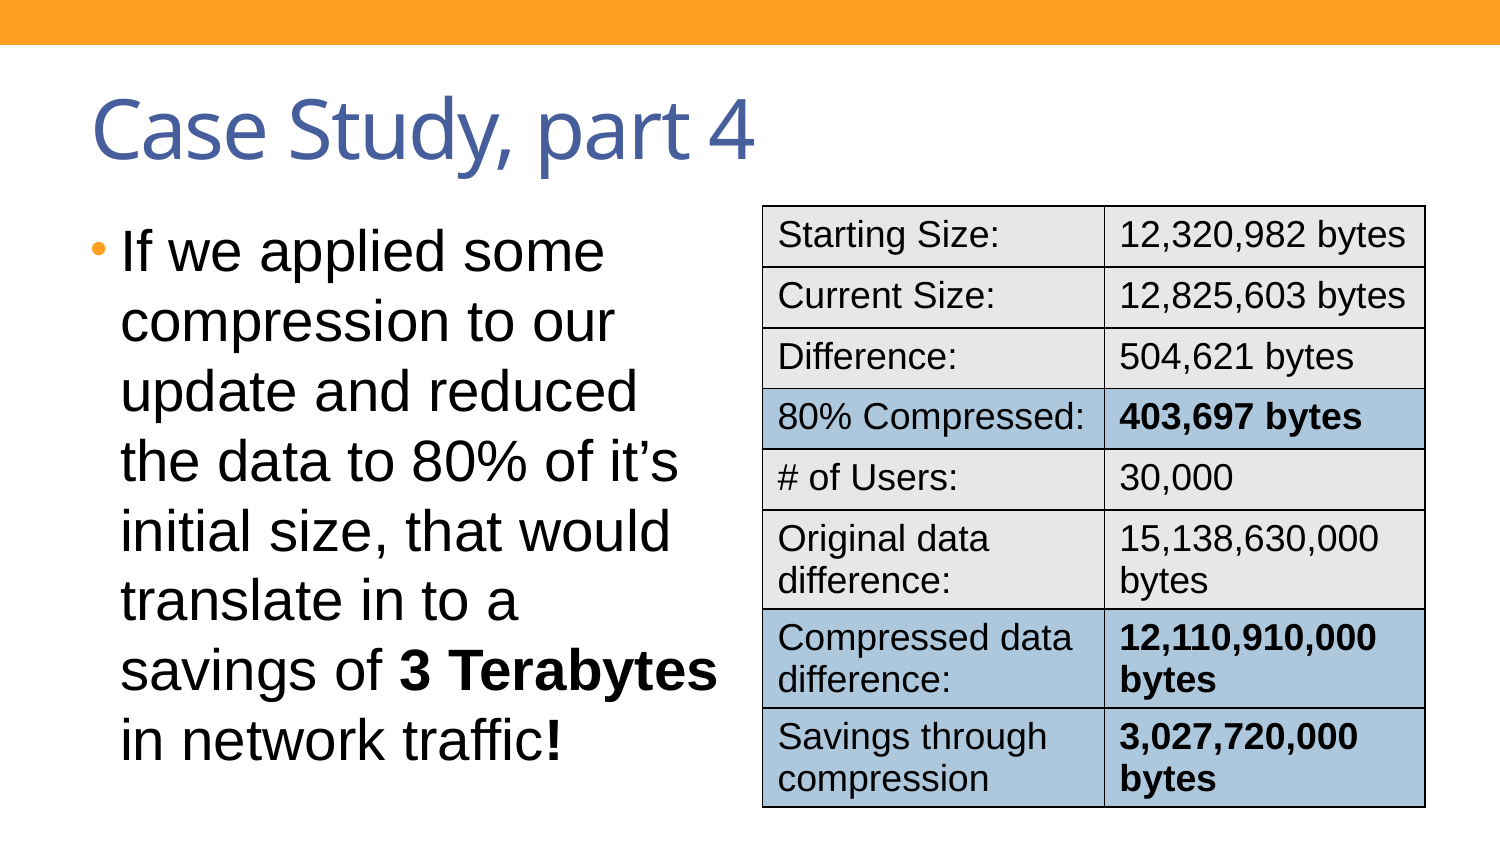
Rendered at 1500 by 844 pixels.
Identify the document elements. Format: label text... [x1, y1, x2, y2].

list If we applied some compression to our update and reduced the data to 80% of it’s initial size, that would translate in to a savings of 3 Terabytes in network traffic! [75, 205, 738, 787]
title Case Study, part 4 [75, 65, 1425, 188]
table_cell 12,825,603 bytes [1105, 268, 1424, 327]
table_cell Original data difference: [763, 511, 1104, 608]
table_cell Compressed data difference: [763, 610, 1104, 707]
table_cell 504,621 bytes [1105, 329, 1424, 388]
table_header Starting Size: [763, 207, 1104, 266]
table_cell 403,697 bytes [1105, 389, 1424, 448]
table_cell 80% Compressed: [763, 389, 1104, 448]
table_cell Difference: [763, 329, 1104, 388]
table_cell Current Size: [763, 268, 1104, 327]
table_cell 30,000 [1105, 450, 1424, 509]
table_cell Savings through compression [763, 709, 1104, 806]
table_cell # of Users: [763, 450, 1104, 509]
table_header 12,320,982 bytes [1105, 207, 1424, 266]
table_cell 15,138,630,000 bytes [1105, 511, 1424, 608]
table_cell 3,027,720,000 bytes [1105, 709, 1424, 806]
table_cell 12,110,910,000 bytes [1105, 610, 1424, 707]
